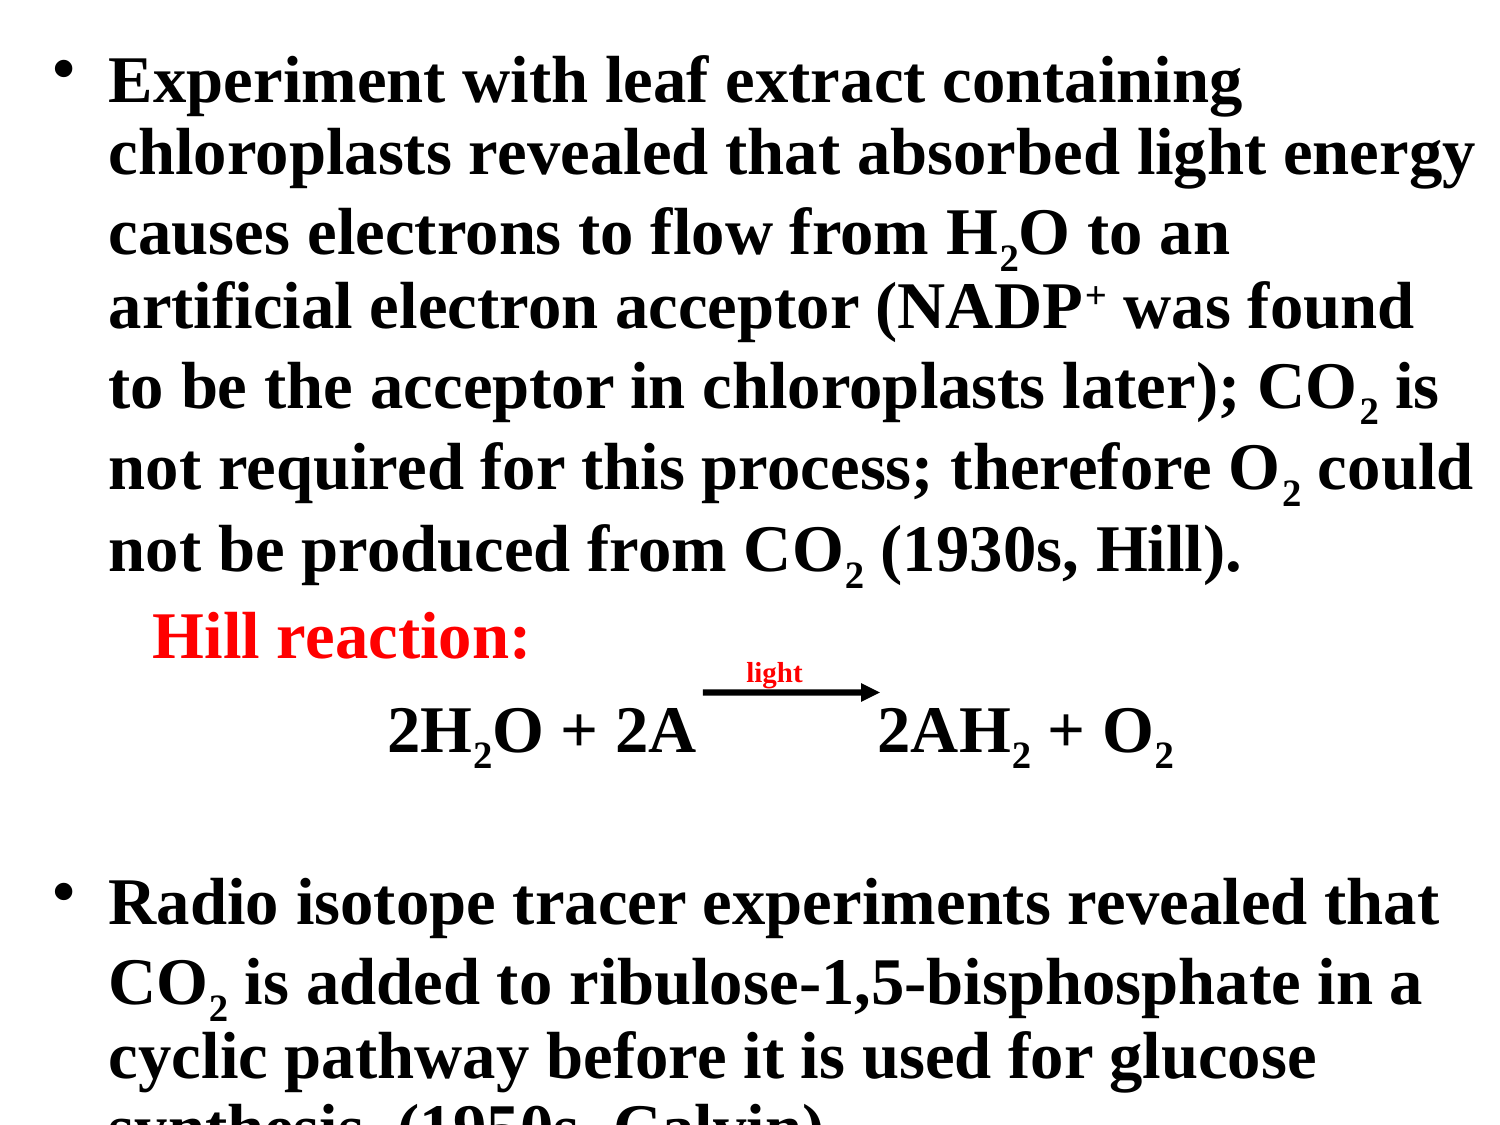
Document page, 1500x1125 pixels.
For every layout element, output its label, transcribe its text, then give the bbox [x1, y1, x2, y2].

list Experiment with leaf extract containing chloroplasts revealed that absorbed light energy causes electrons to flow from H2O to an artificial electron acceptor (NADP+ was found to be the acceptor in chloroplasts later); CO2 is not required for this process; therefore O2 could not be produced from CO2 (1930s, Hill). Hill reaction: 2H2O + 2A 2AH2 + O2 Radio isotope tracer experiments revealed that CO2 is added to ribulose-1,5-bisphosphate in a cyclic pathway before it is used for glucose synthesis (1950s, Calvin). [37, 37, 1500, 1125]
text_box light [731, 612, 818, 696]
text_box [818, 686, 880, 699]
